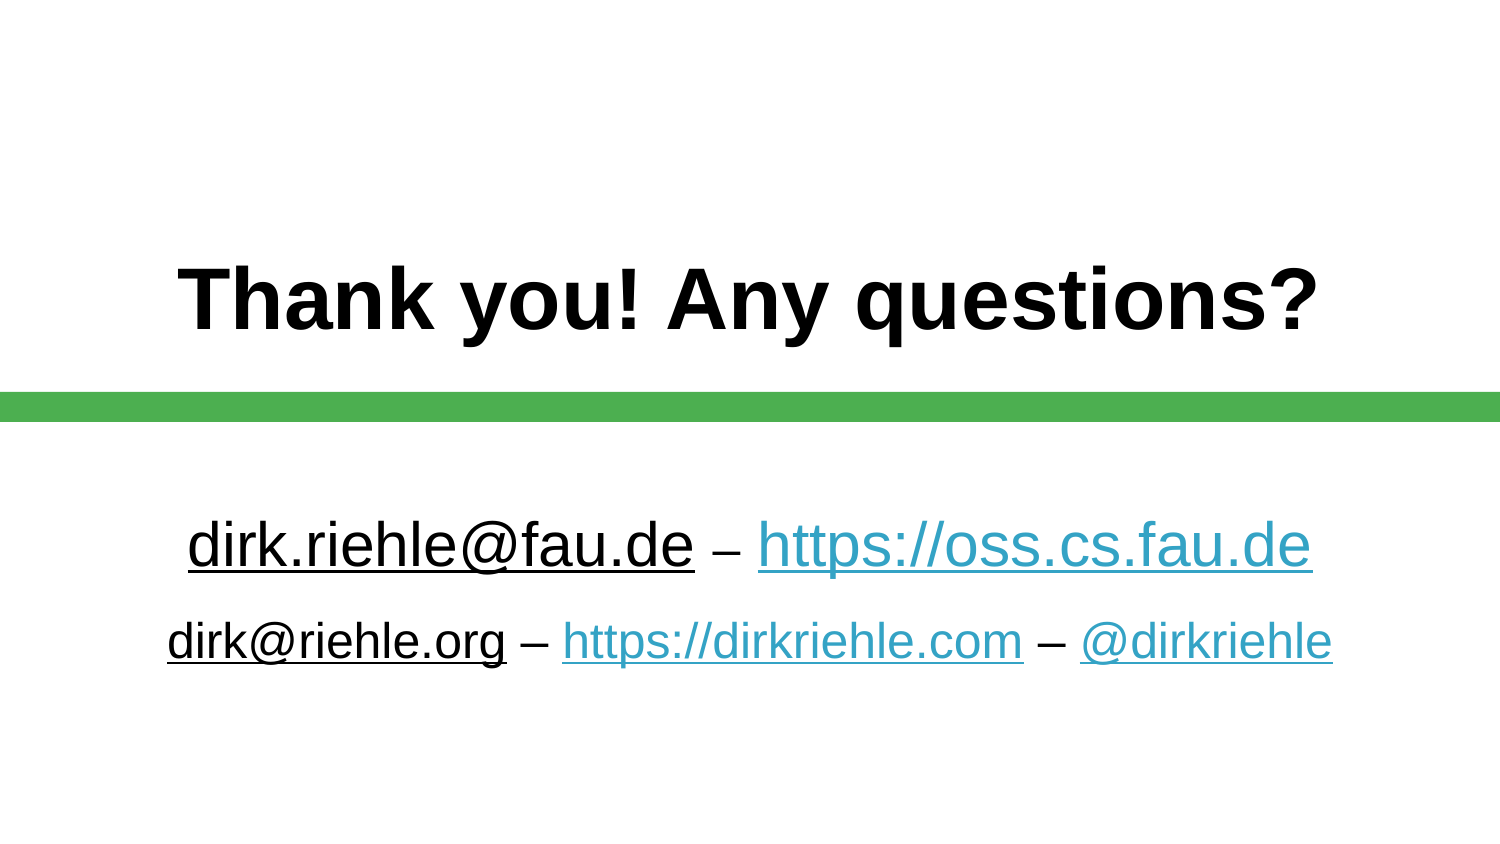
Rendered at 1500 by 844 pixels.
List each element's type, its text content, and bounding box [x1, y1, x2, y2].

title Thank you! Any questions? [0, 0, 1500, 392]
subtitle dirk.riehle@fau.de – https://oss.cs.fau.de dirk@riehle.org – https://dirkriehle.com – @dirkriehle [0, 421, 1500, 844]
